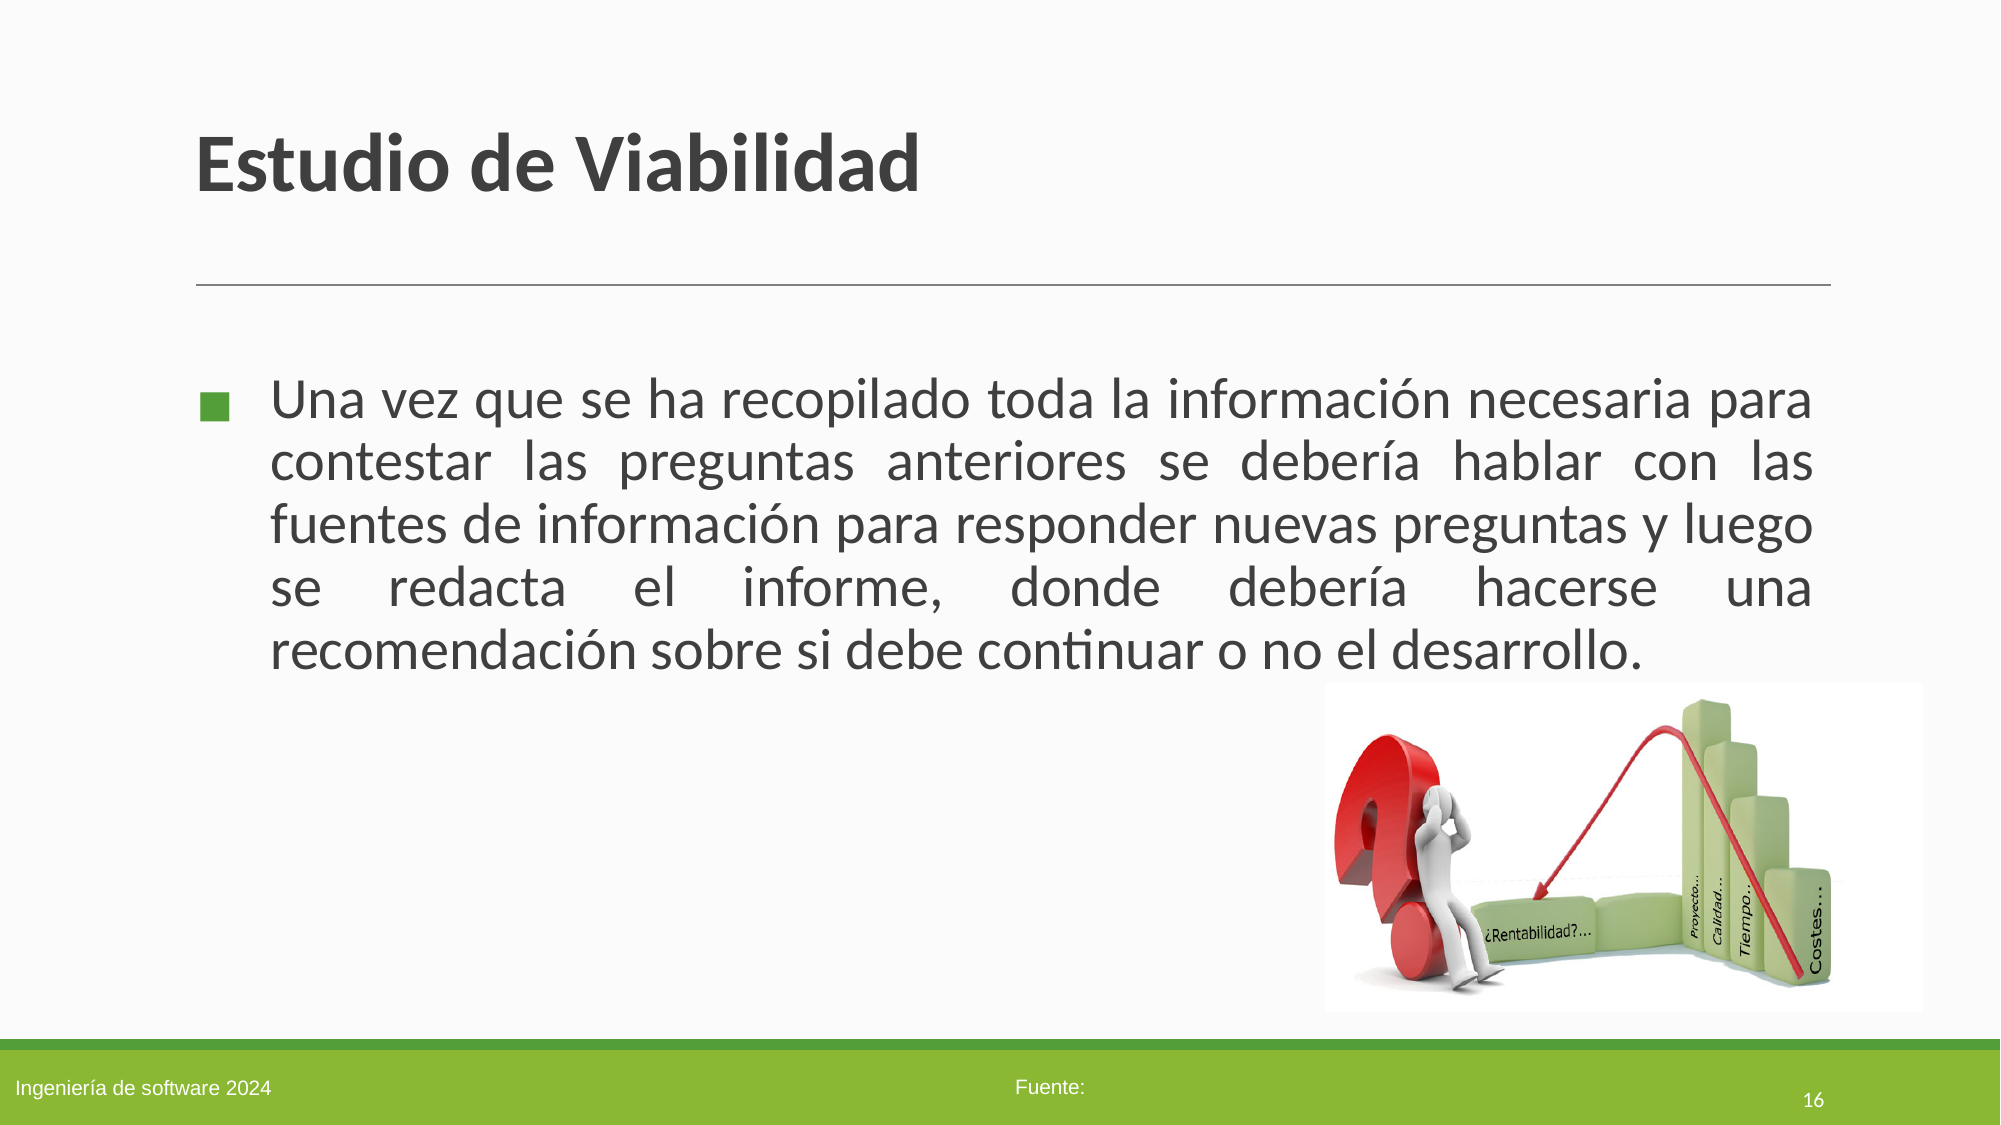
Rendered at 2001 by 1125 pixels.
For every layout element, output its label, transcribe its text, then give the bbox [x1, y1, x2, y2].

title Estudio de Viabilidad [180, 47, 1830, 285]
list Una vez que se ha recopilado toda la información necesaria para contestar las preguntas anteriores se debería hablar con las fuentes de información para responder nuevas preguntas y luego se redacta el informe, donde debería hacerse una recomendación sobre si debe continuar o no el desarrollo. [180, 302, 1830, 963]
picture [1325, 683, 1923, 1012]
slide_number 16 [1624, 1059, 1840, 1120]
